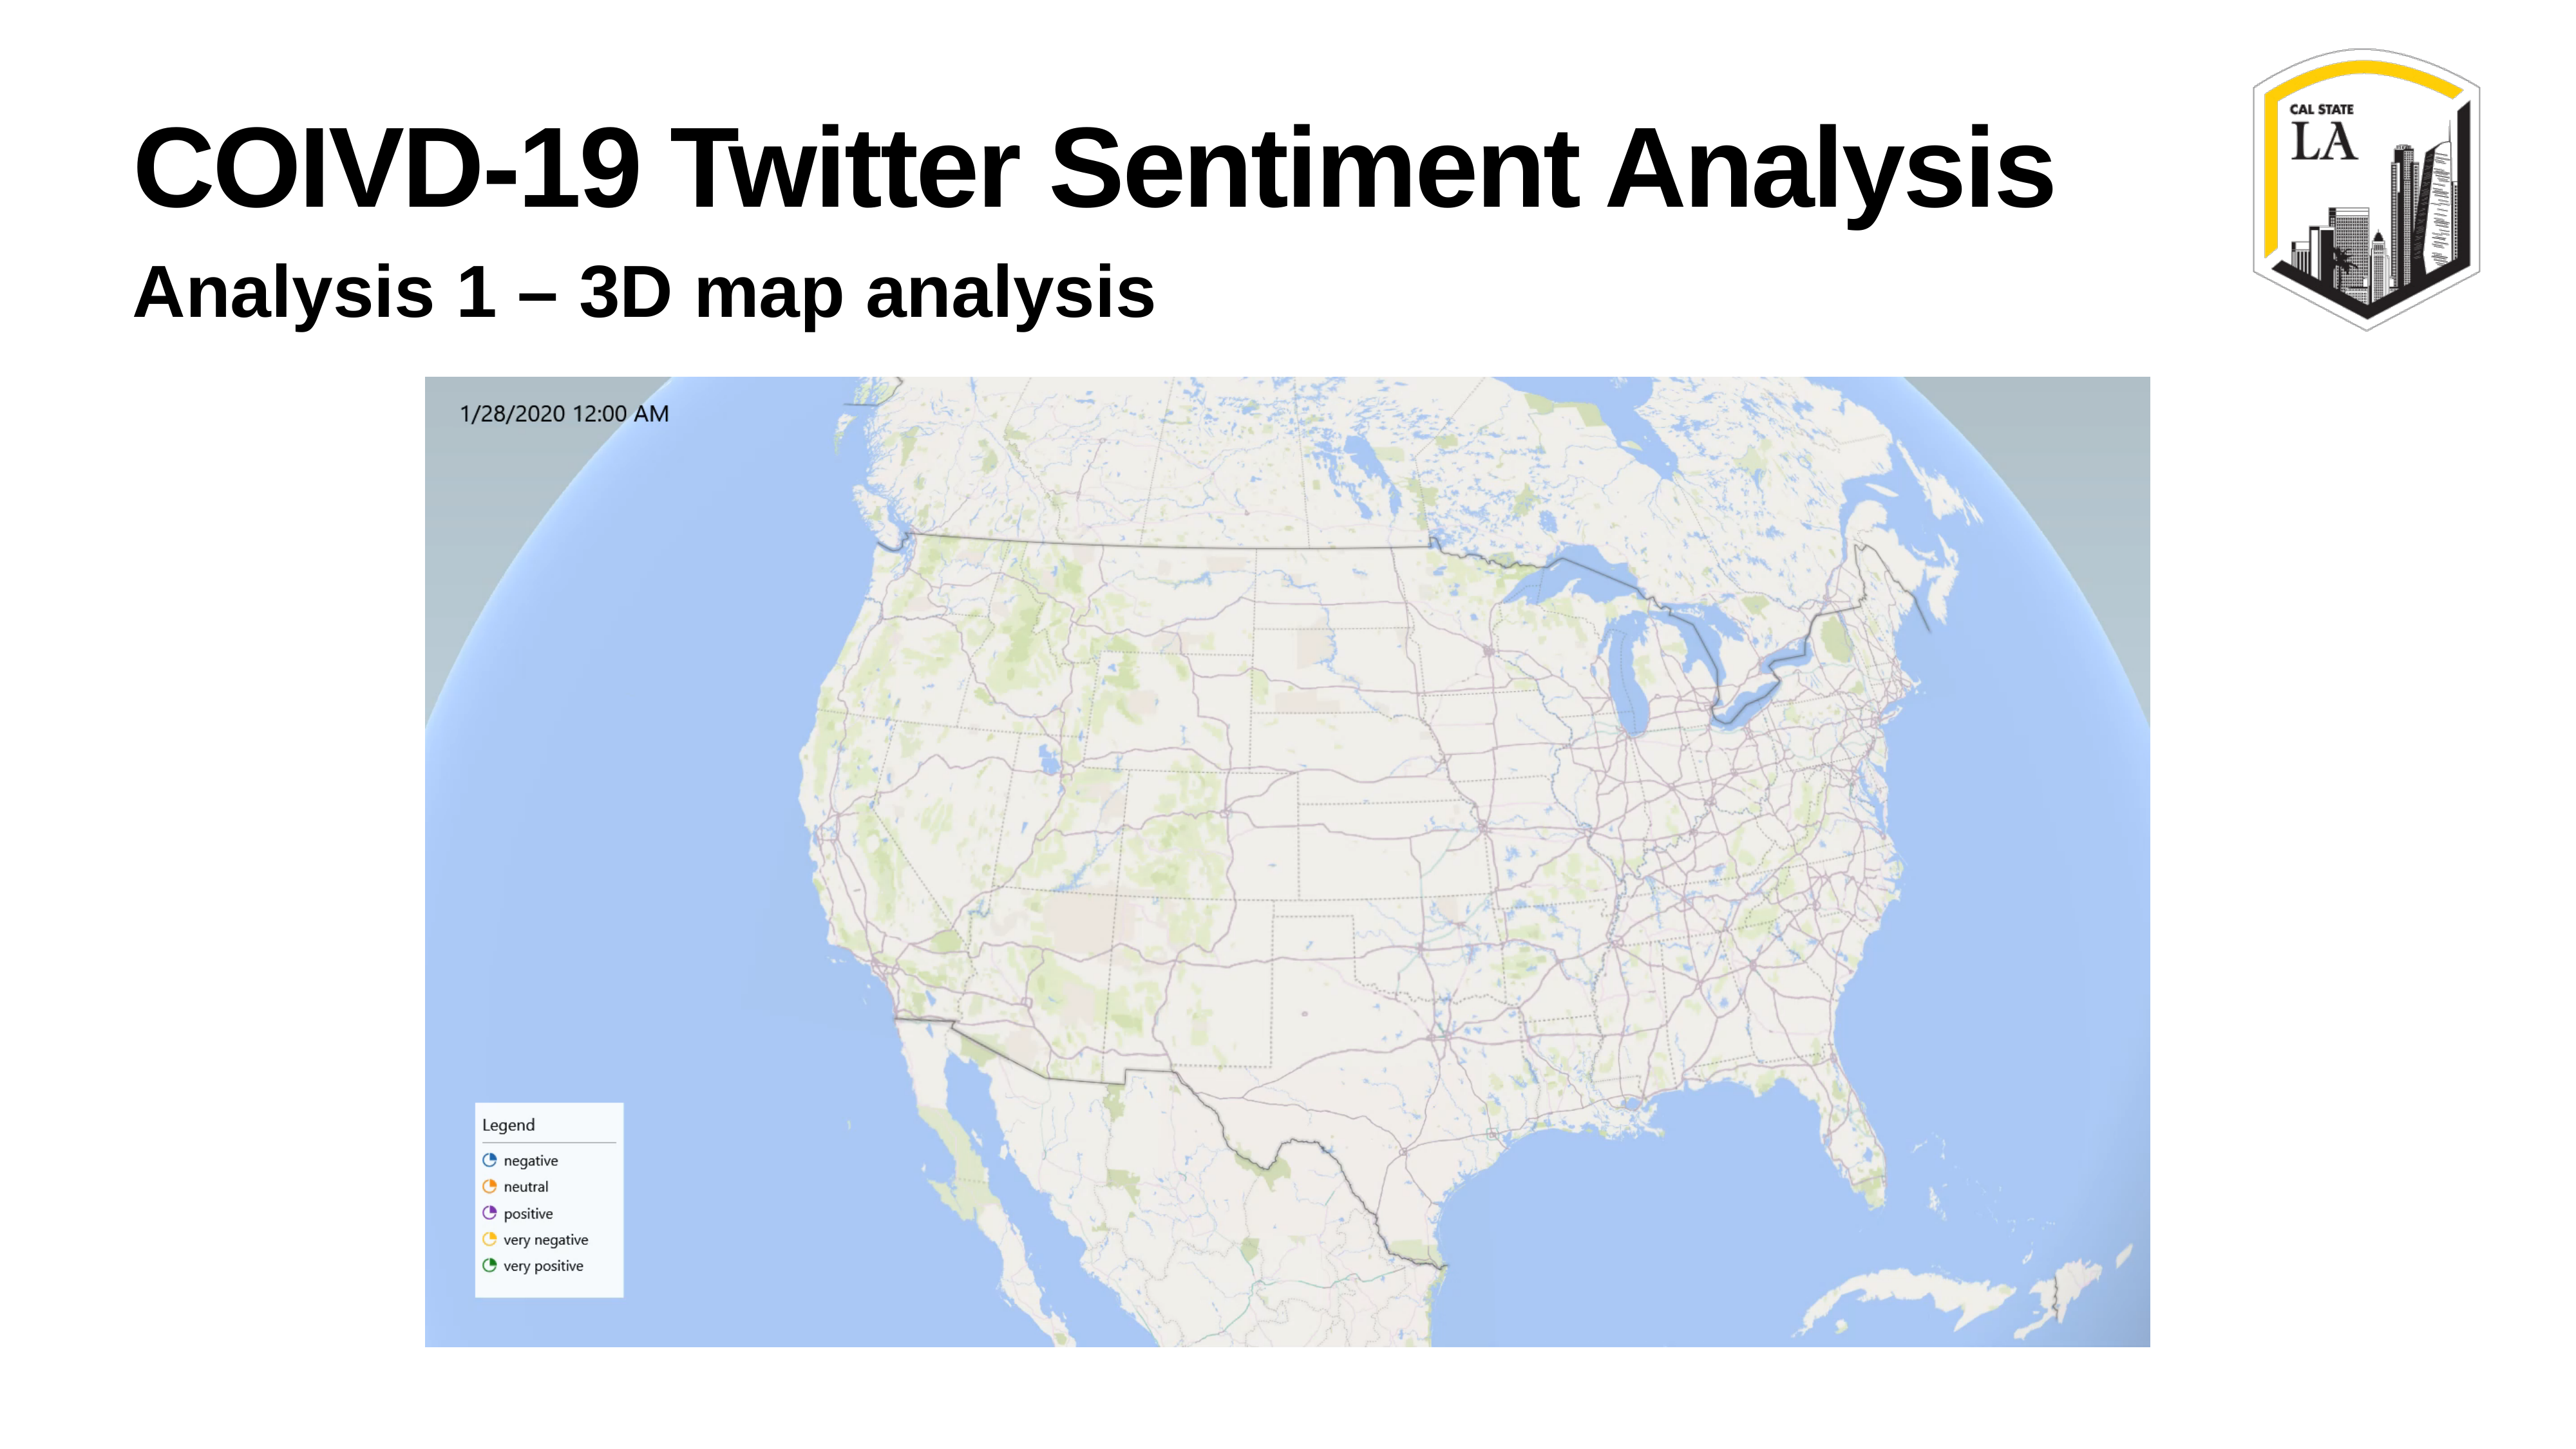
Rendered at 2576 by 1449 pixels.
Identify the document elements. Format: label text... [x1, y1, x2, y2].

text_box Analysis 1 – 3D map analysis [127, 266, 2239, 337]
picture [2239, 42, 2497, 337]
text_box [424, 376, 2152, 1348]
title COIVD-19 Twitter Sentiment Analysis [127, 113, 2239, 266]
